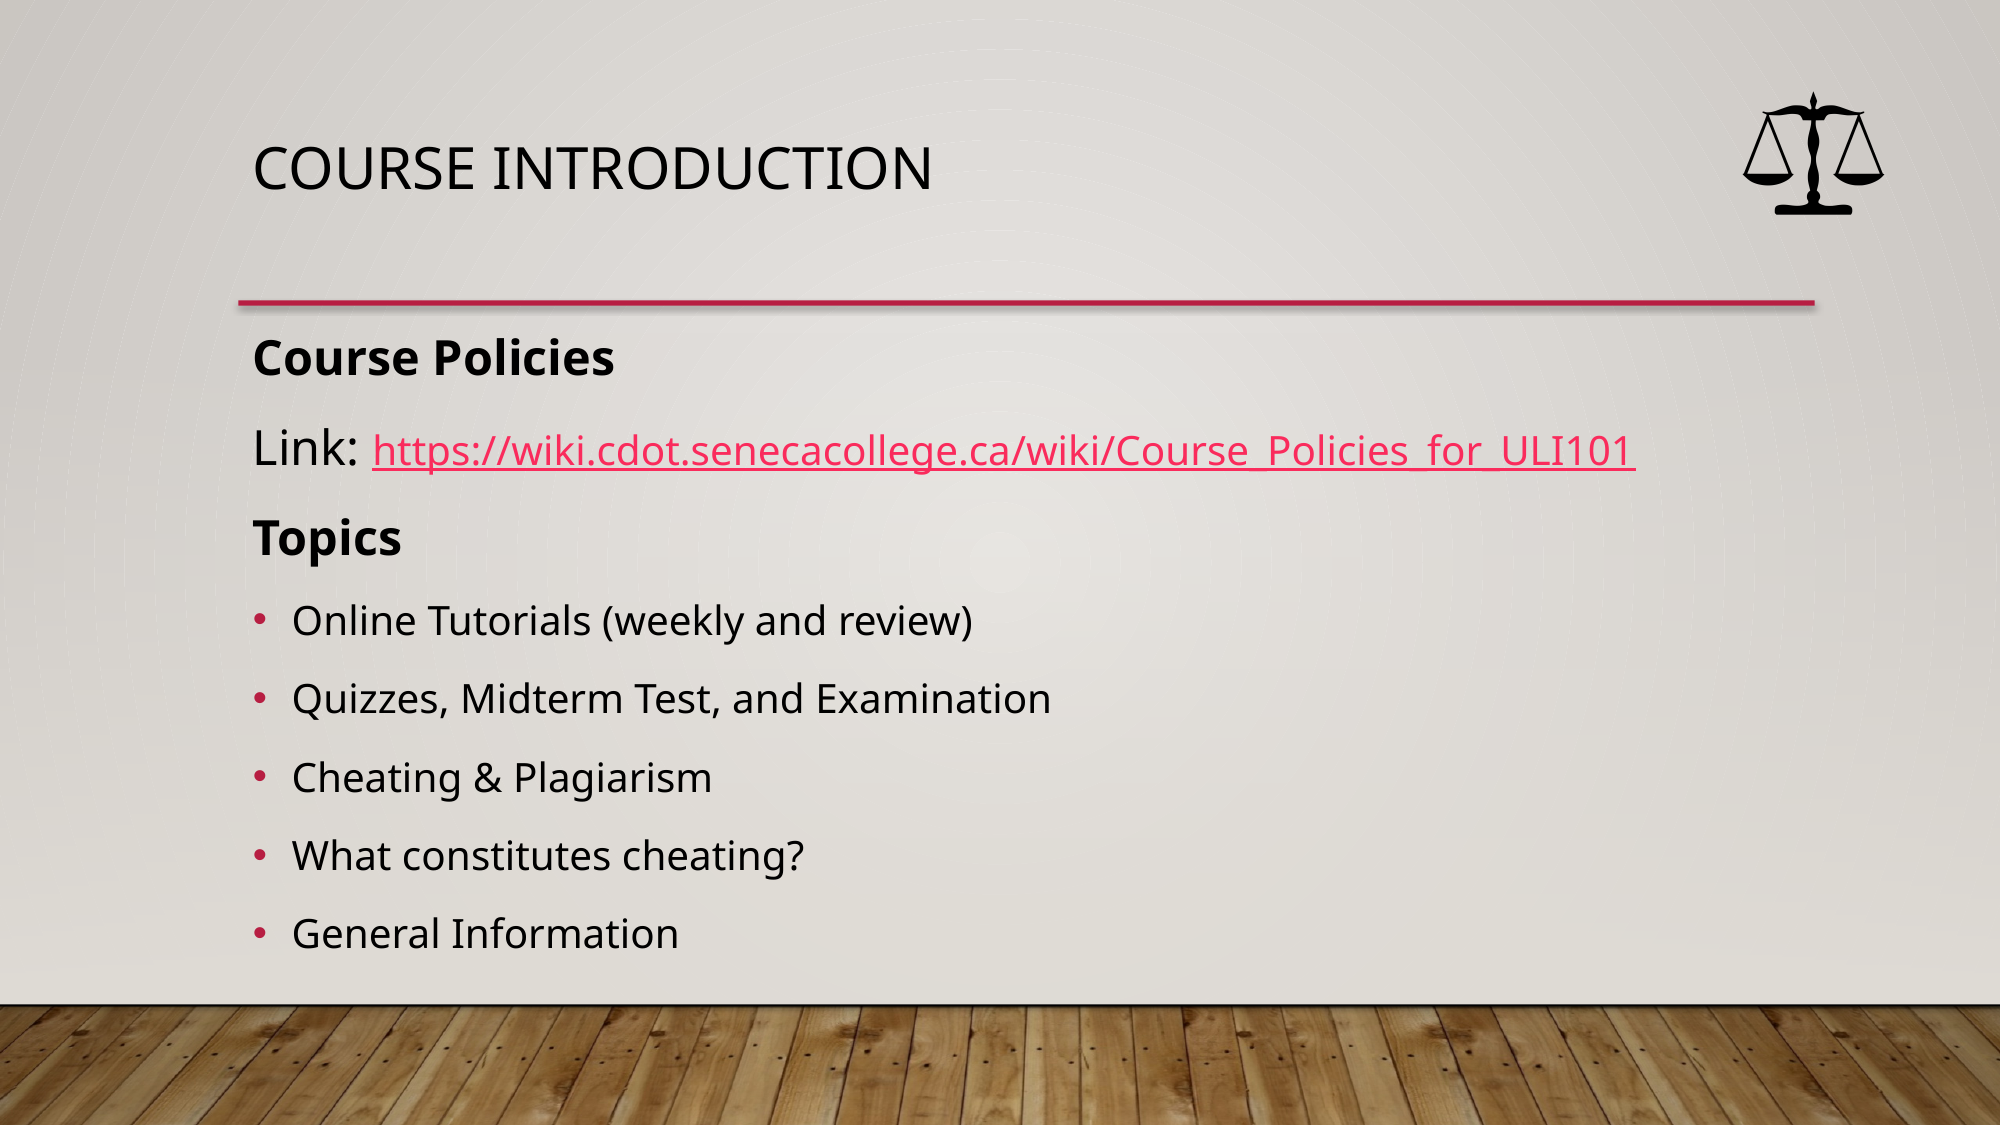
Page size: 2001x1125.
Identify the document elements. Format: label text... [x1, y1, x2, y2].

picture [1738, 88, 1888, 219]
text_box Course Policies Link: https://wiki.cdot.senecacollege.ca/wiki/Course_Policies_for_ULI101 Topics Online Tutorials (weekly and review) Quizzes, Midterm Test, and Examination Cheating & Plagiarism What constitutes cheating? General Information [238, 307, 1796, 969]
text_box Course Introduction [238, 131, 1814, 304]
picture [0, 1007, 2000, 1125]
